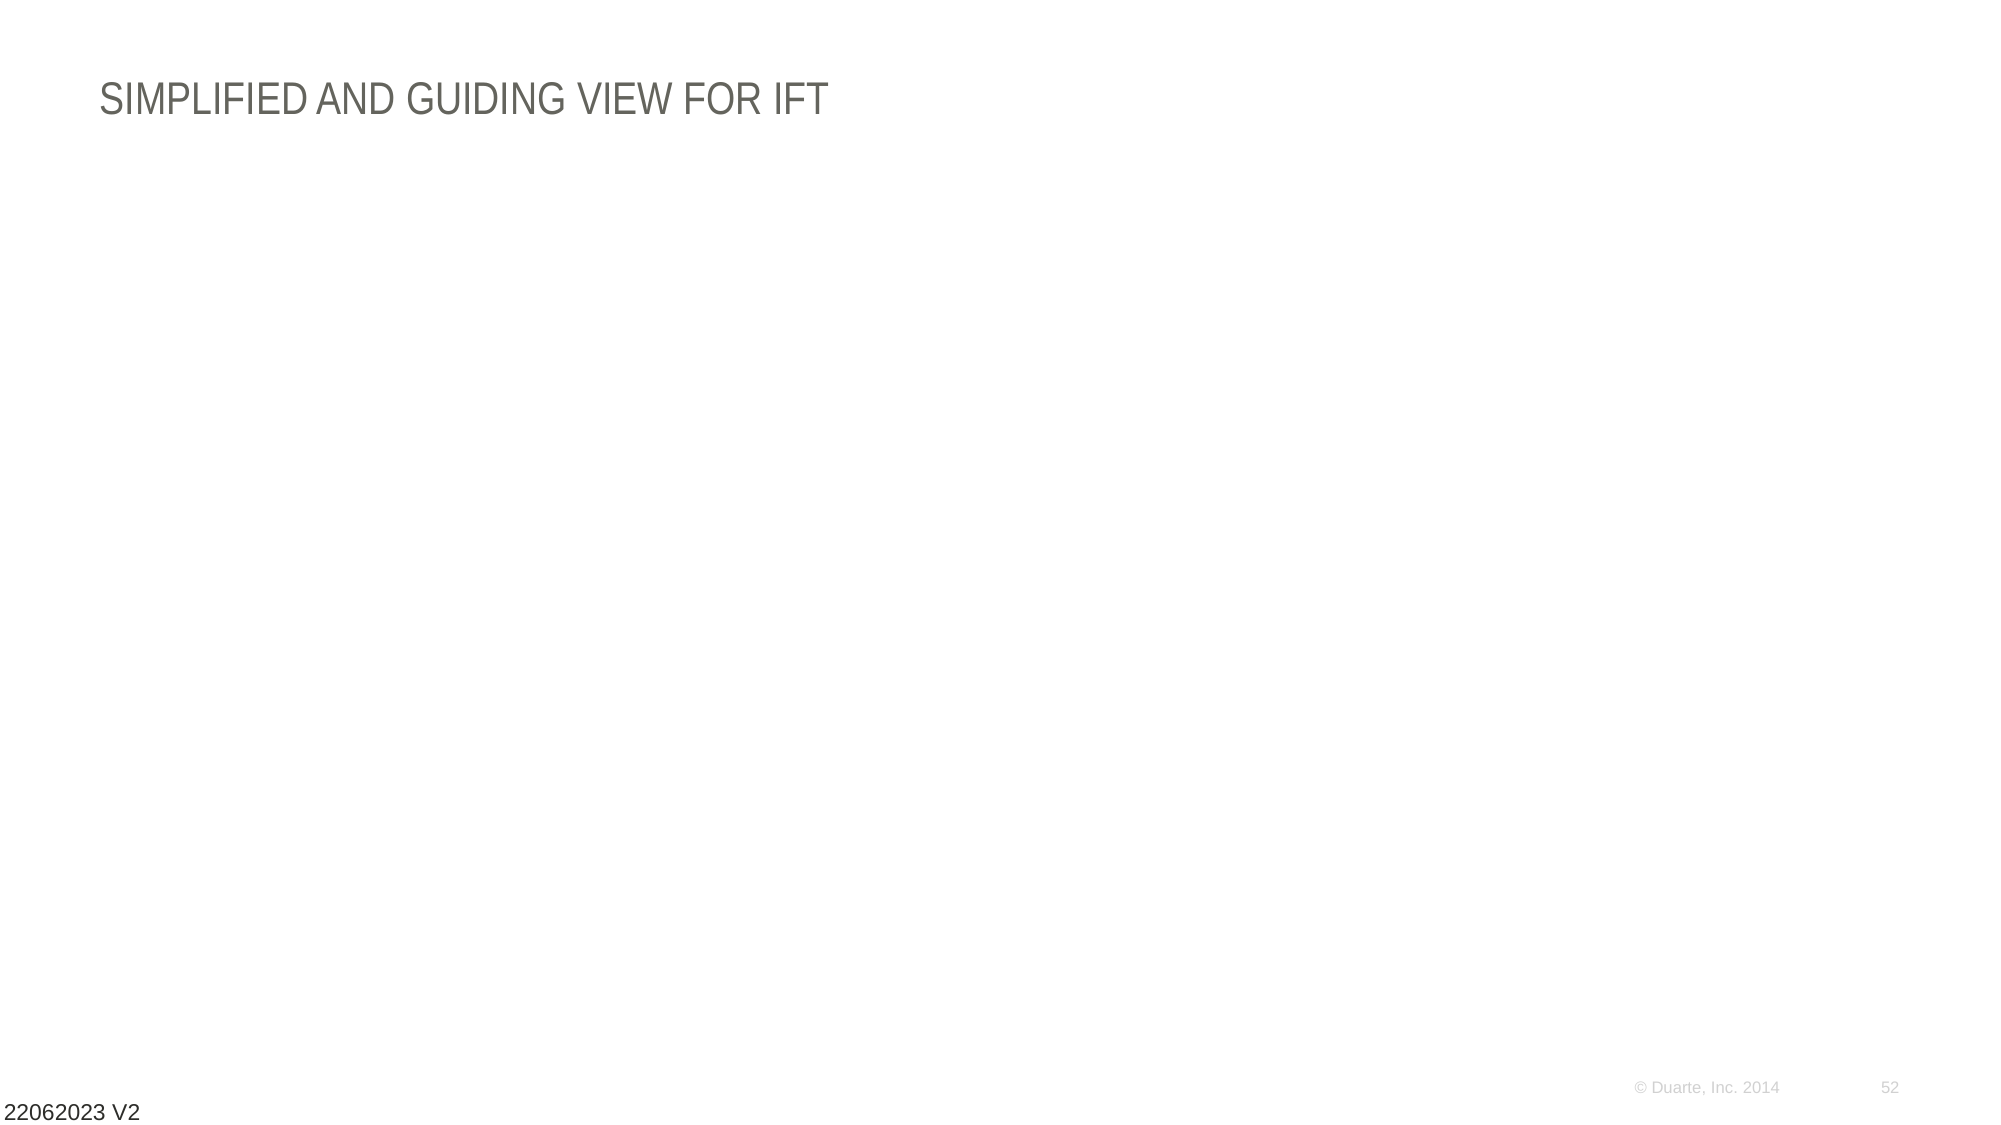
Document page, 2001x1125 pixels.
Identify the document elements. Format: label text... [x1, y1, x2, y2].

title Simplified and guiding view for IFT [100, 75, 1900, 162]
